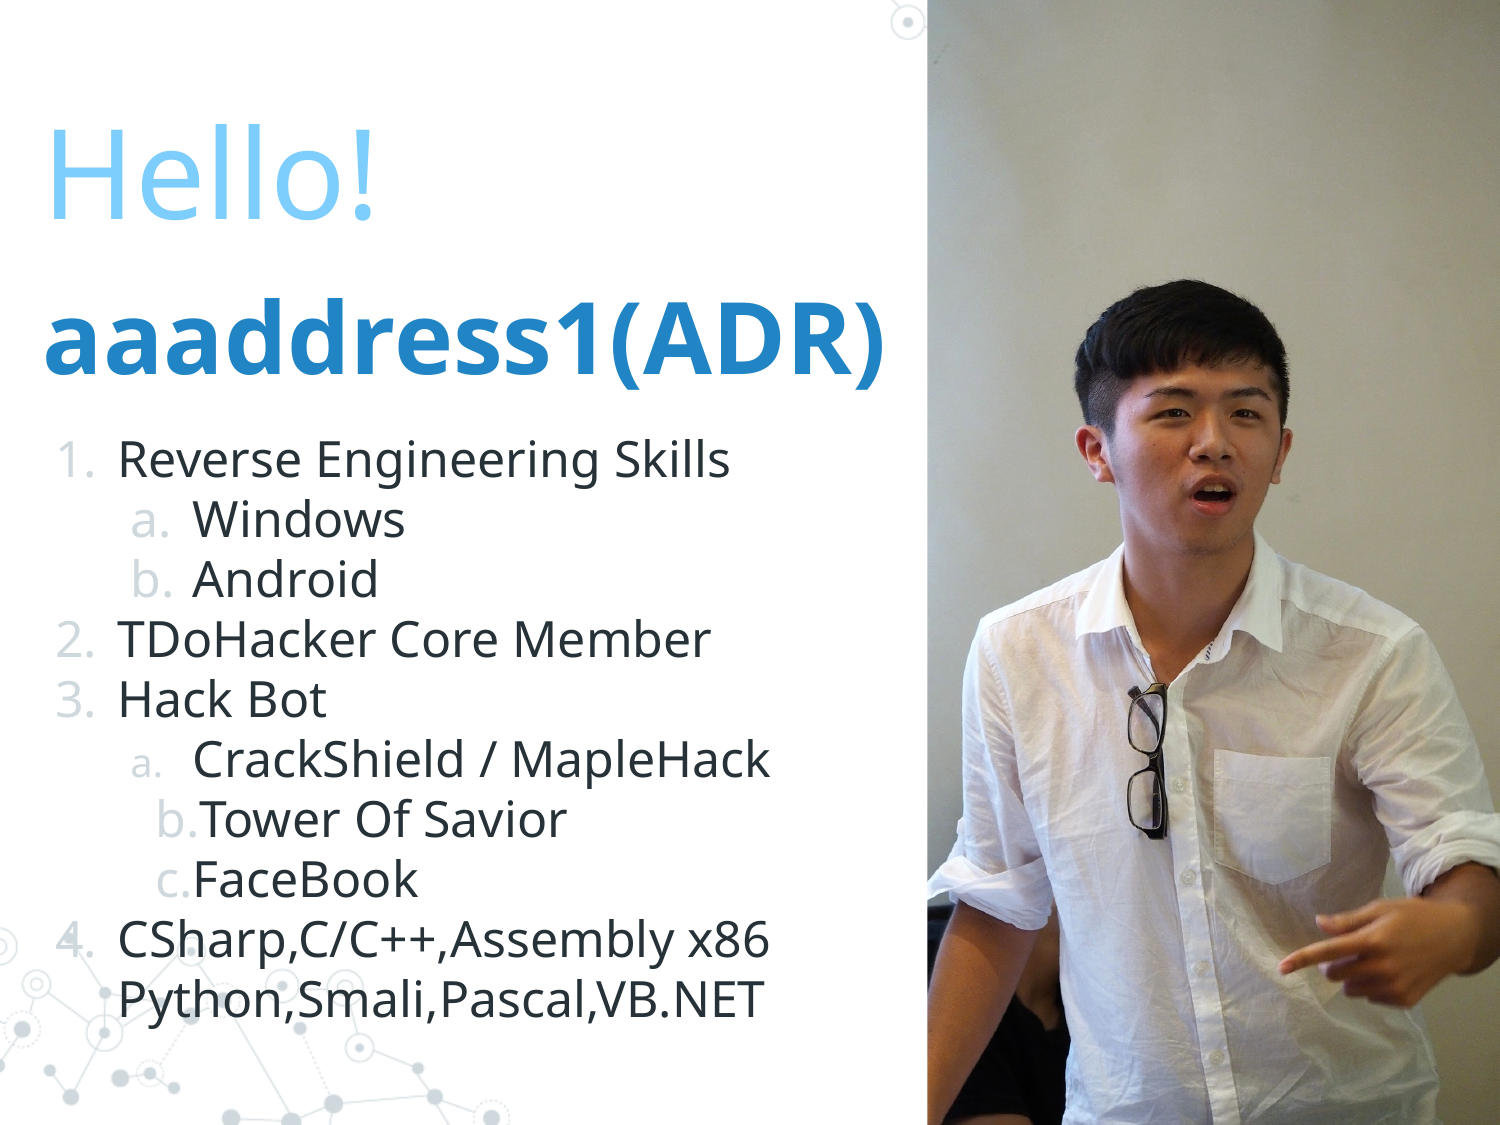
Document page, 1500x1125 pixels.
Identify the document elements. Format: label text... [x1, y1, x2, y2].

picture [0, 0, 1500, 1125]
subtitle aaaddress1(ADR) [27, 259, 922, 412]
list Reverse Engineering Skills Windows Android TDoHacker Core Member Hack Bot CrackShield / MapleHack Tower Of Savior FaceBook CSharp,C/C++,Assembly x86 Python,Smali,Pascal,VB.NET [27, 412, 922, 1046]
title Hello! [27, 5, 922, 259]
